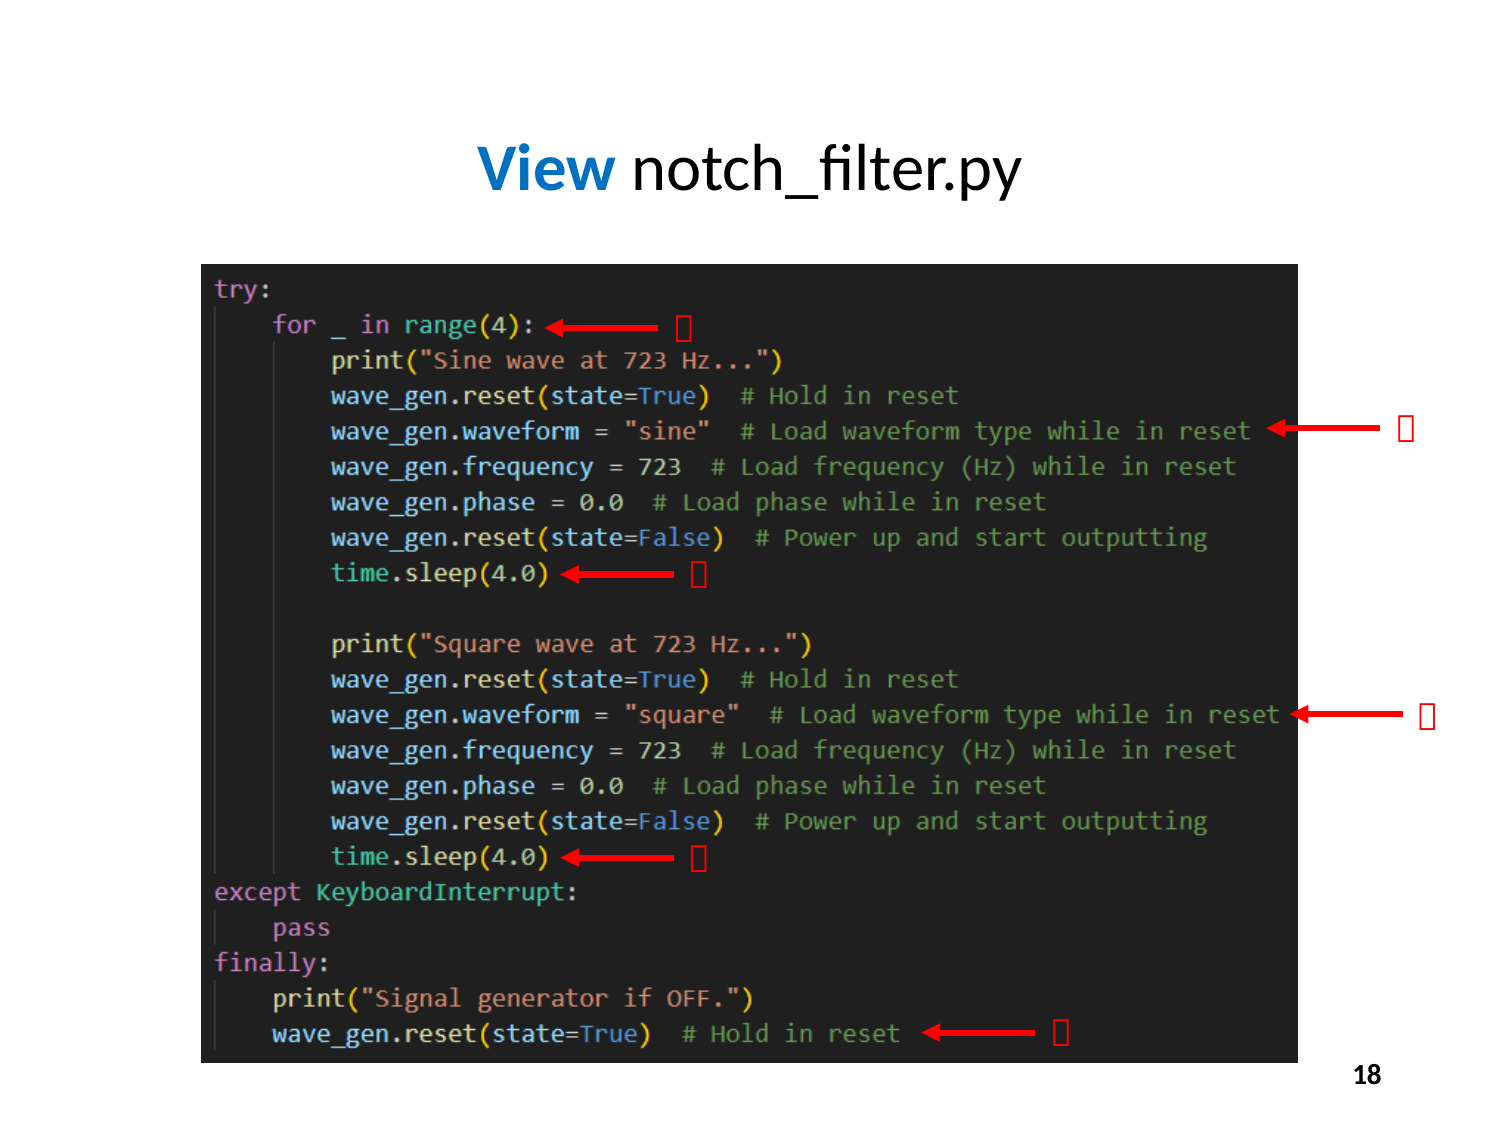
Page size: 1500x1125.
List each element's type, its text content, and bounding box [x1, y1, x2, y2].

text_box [560, 827, 736, 889]
slide_number 18 [1059, 1042, 1397, 1103]
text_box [921, 1001, 1098, 1063]
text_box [544, 297, 721, 359]
title View notch_filter.py [103, 59, 1397, 278]
picture [201, 264, 1298, 1063]
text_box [1289, 685, 1465, 747]
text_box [560, 544, 736, 605]
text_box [1266, 397, 1443, 459]
